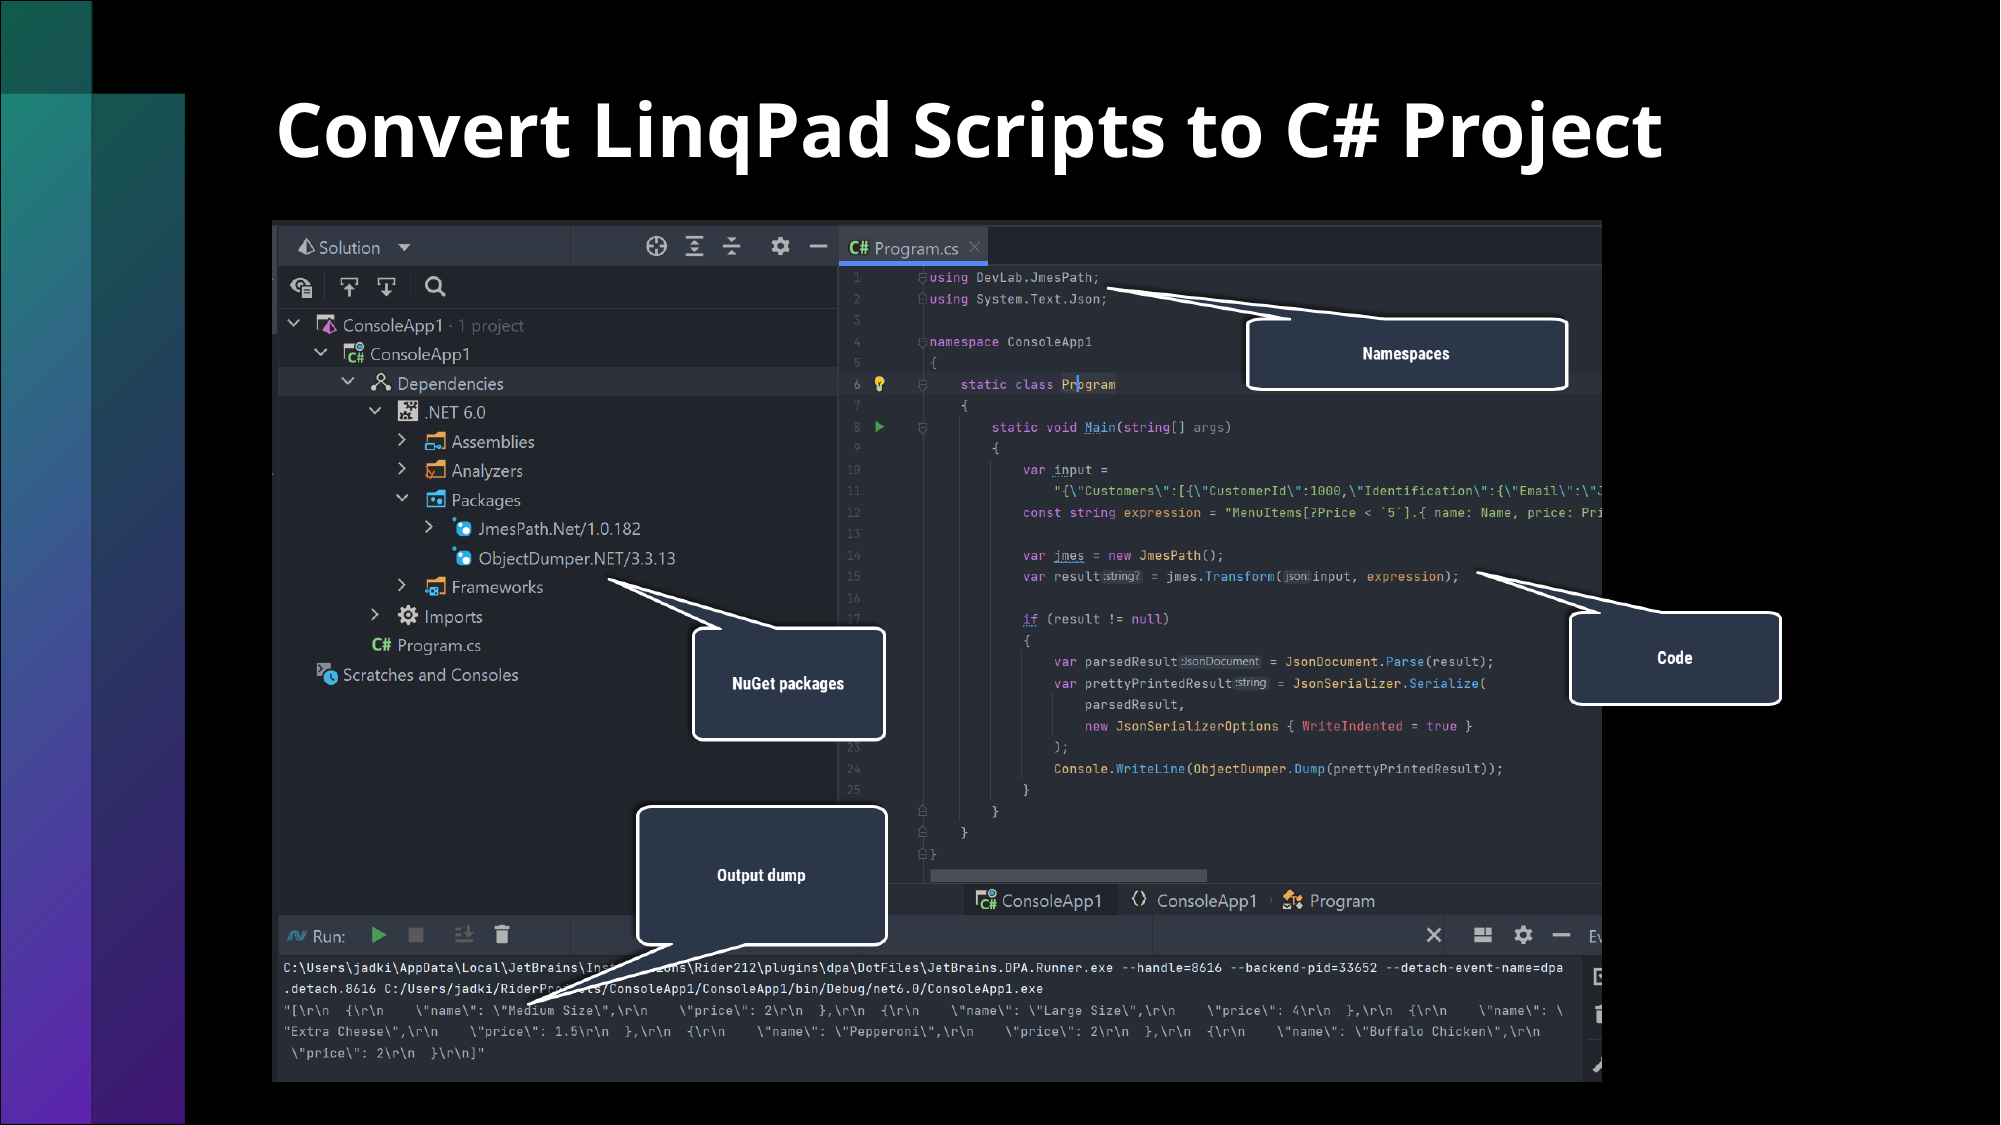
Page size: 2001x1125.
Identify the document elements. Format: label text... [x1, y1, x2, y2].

picture [272, 220, 1783, 1082]
title Convert LinqPad Scripts to C# Project [260, 74, 1817, 329]
